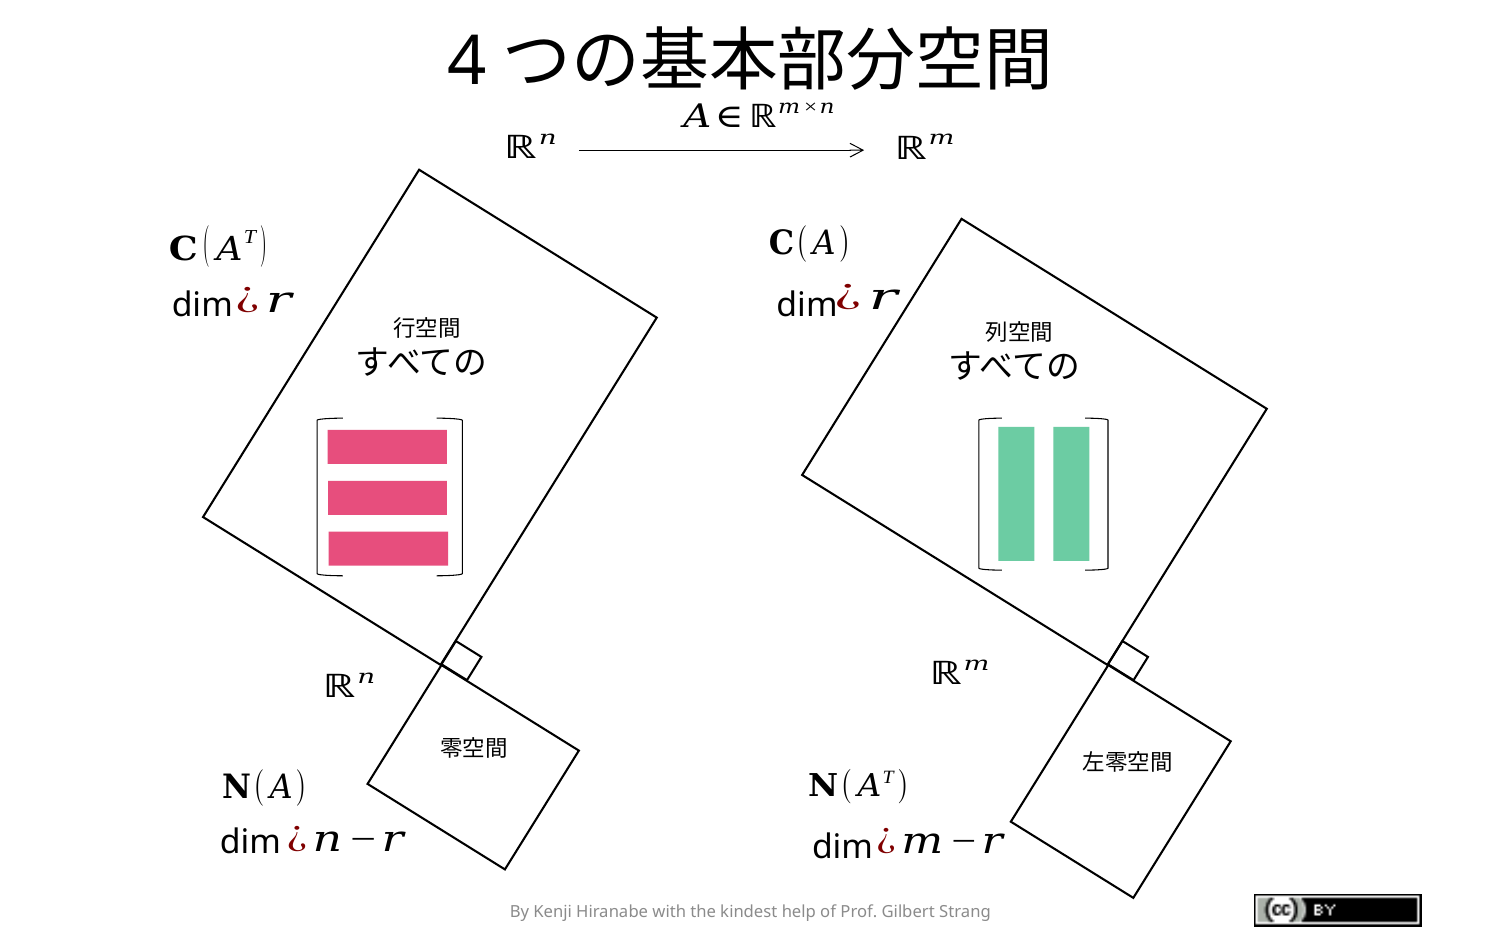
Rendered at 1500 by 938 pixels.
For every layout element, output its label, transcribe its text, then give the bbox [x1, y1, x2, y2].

text_box [201, 168, 659, 666]
text_box [800, 217, 1269, 666]
text_box dim [761, 275, 853, 331]
text_box [366, 665, 581, 871]
text_box dim [205, 812, 296, 868]
text_box [1009, 665, 1233, 900]
text_box [1106, 639, 1150, 682]
text_box dim [797, 816, 888, 873]
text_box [978, 418, 1108, 571]
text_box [317, 418, 463, 576]
text_box dim [156, 275, 248, 331]
text_box 4つの基本部分空間 [103, 18, 1397, 200]
text_box [440, 639, 483, 682]
picture [1254, 894, 1422, 927]
footer By Kenji Hiranabe with the kindest help of Prof. Gilbert Strang [453, 885, 1049, 936]
